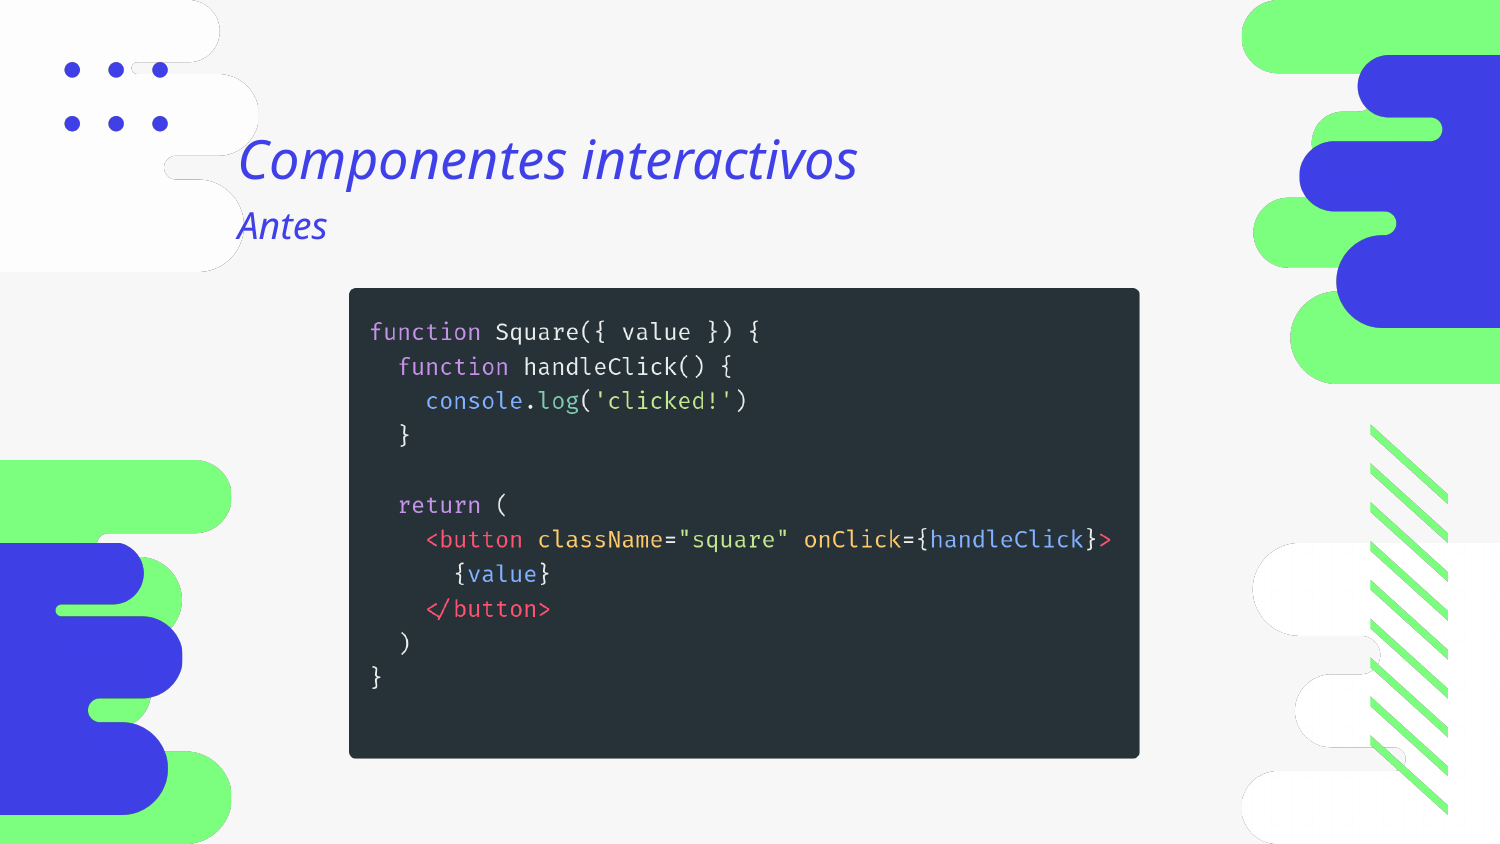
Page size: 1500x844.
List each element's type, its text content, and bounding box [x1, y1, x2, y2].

picture [0, 0, 259, 272]
picture [1241, 0, 1500, 384]
picture [0, 460, 232, 844]
text_box Antes [226, 196, 823, 253]
text_box Componentes interactivos [226, 119, 1274, 196]
picture [1241, 425, 1500, 844]
picture [278, 217, 1210, 830]
